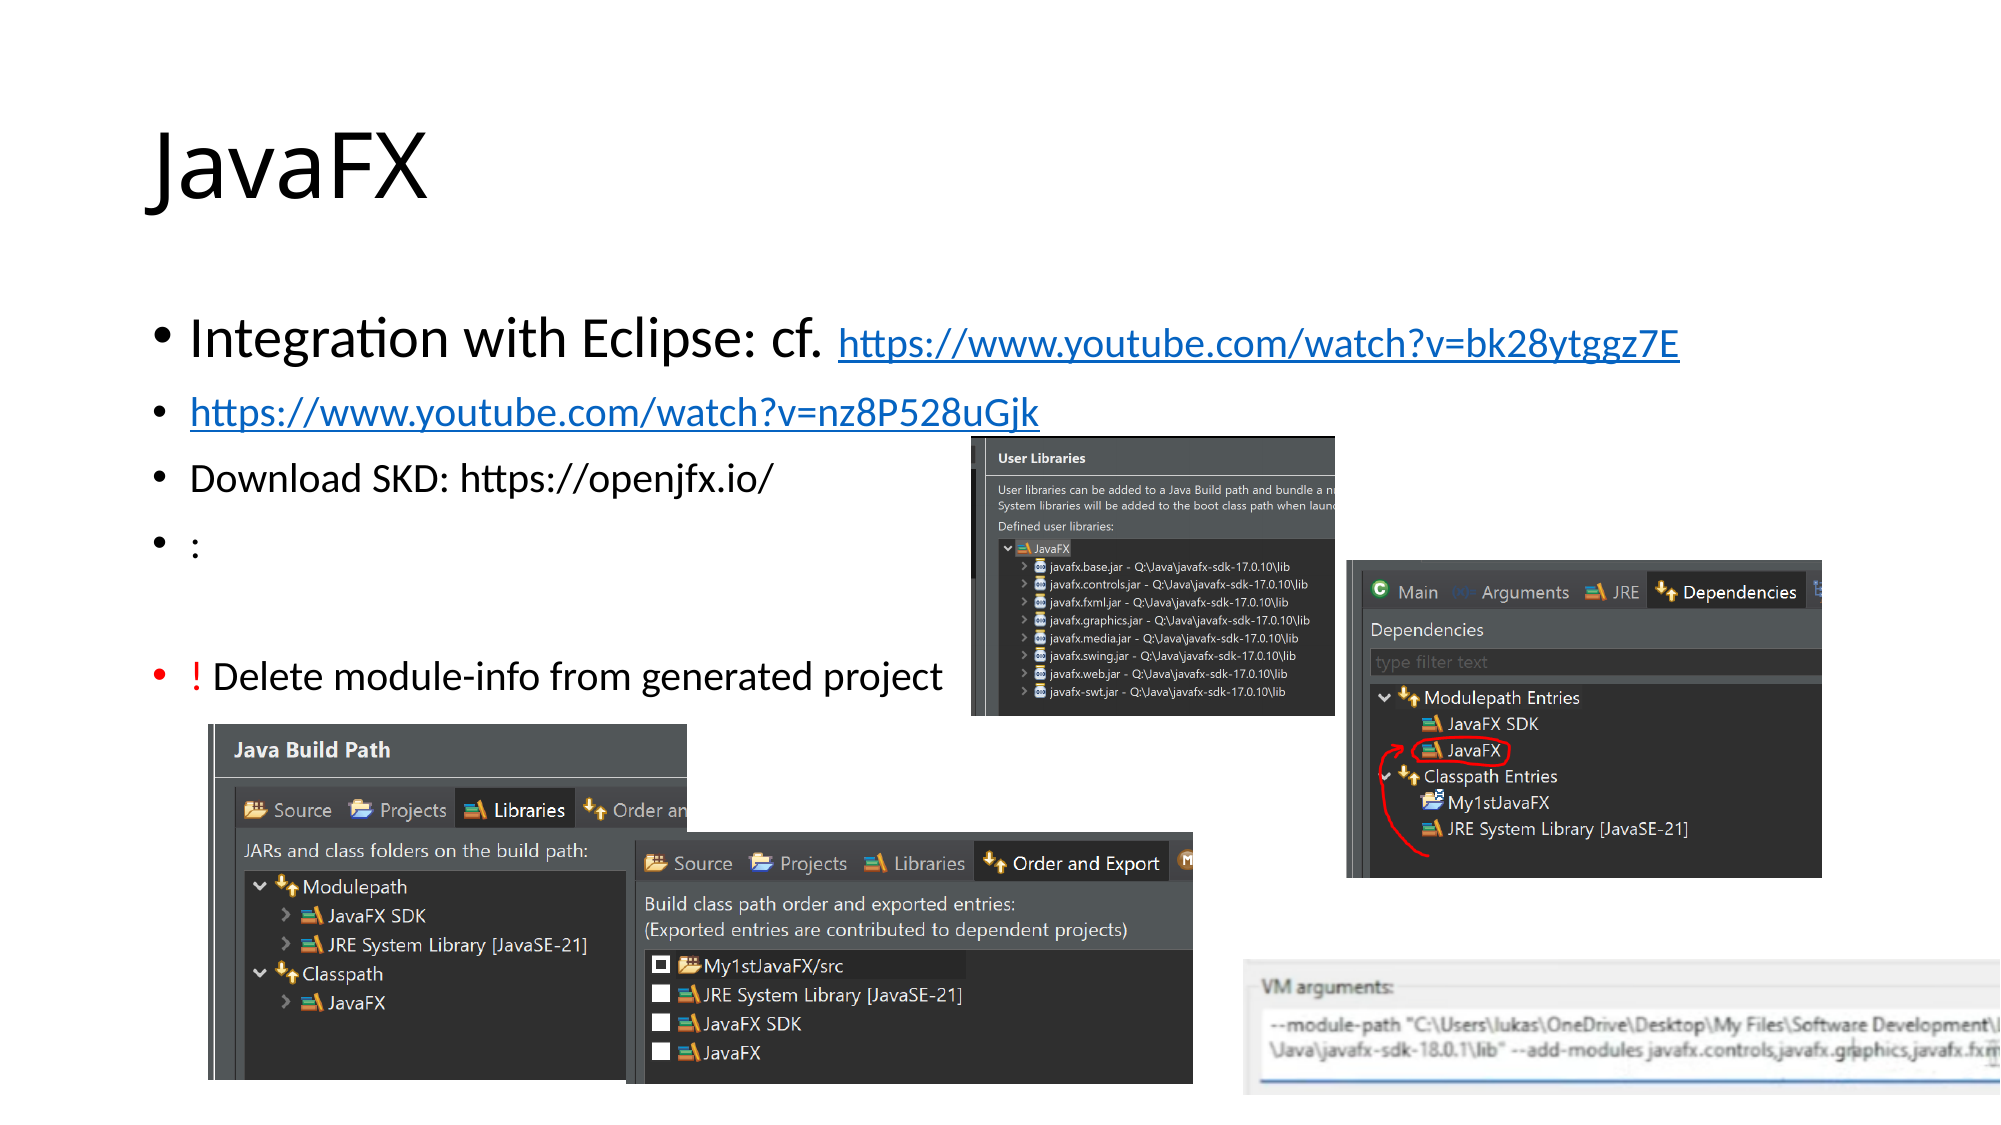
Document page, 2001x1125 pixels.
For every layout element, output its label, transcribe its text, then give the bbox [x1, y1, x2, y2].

picture [1243, 959, 2000, 1095]
picture [971, 436, 1335, 716]
list Integration with Eclipse: cf. https://www.youtube.com/watch?v=bk28ytggz7E https://www.youtube.com/watch?v=nz8P528uGjk Download SKD: https://openjfx.io/ : ! Delete module-info from generated project [137, 299, 1863, 1014]
picture [208, 724, 1193, 1084]
title JavaFX [137, 59, 1863, 278]
picture [1346, 560, 1822, 878]
